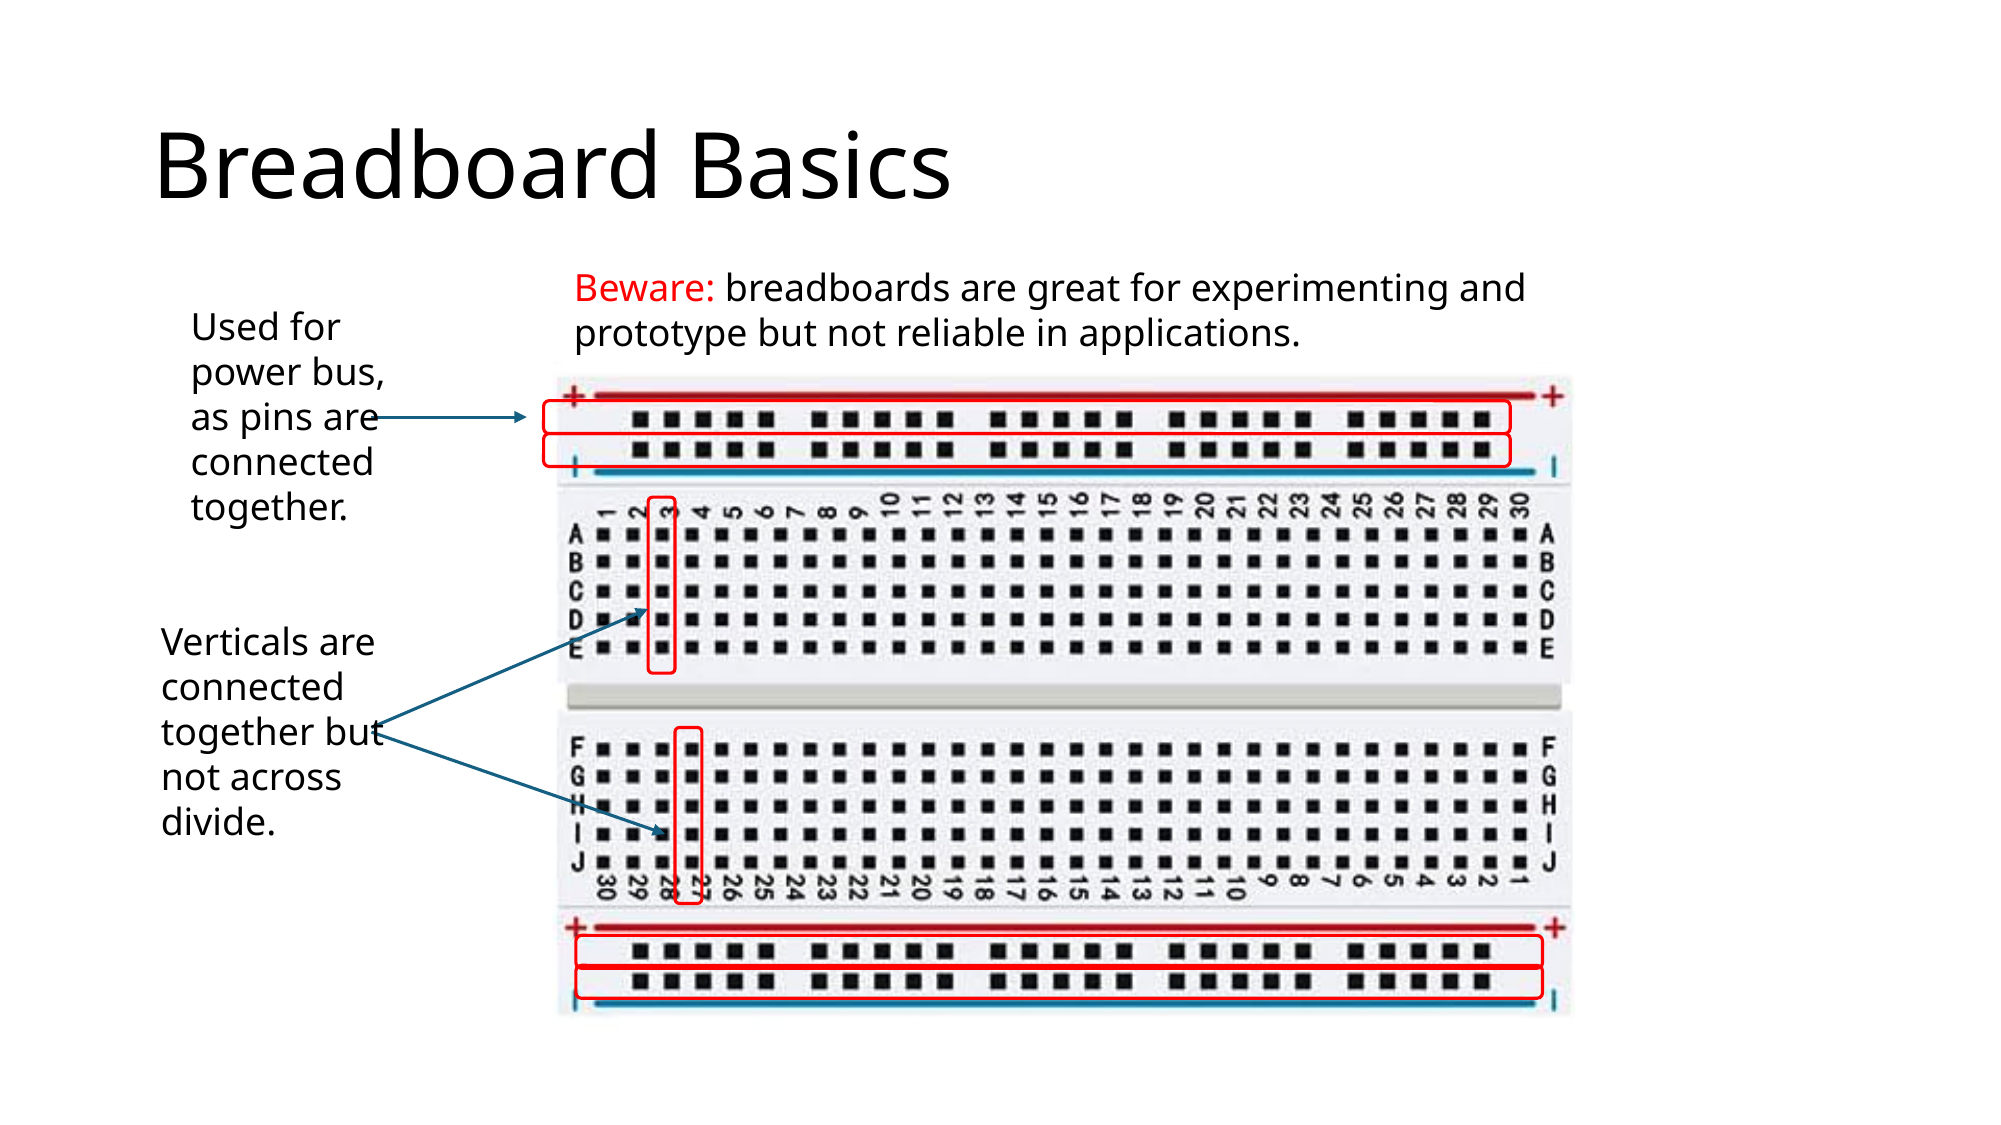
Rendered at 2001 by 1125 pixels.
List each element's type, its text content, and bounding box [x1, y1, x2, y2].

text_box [370, 608, 649, 729]
text_box Verticals are connected together but not across divide. [146, 610, 408, 851]
picture [543, 361, 1576, 1029]
title Breadboard Basics [137, 59, 1863, 278]
text_box Beware: breadboards are great for experimenting and prototype but not reliable in applications. [559, 256, 1575, 361]
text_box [370, 731, 666, 835]
text_box Used for power bus, as pins are connected together. [175, 295, 438, 536]
